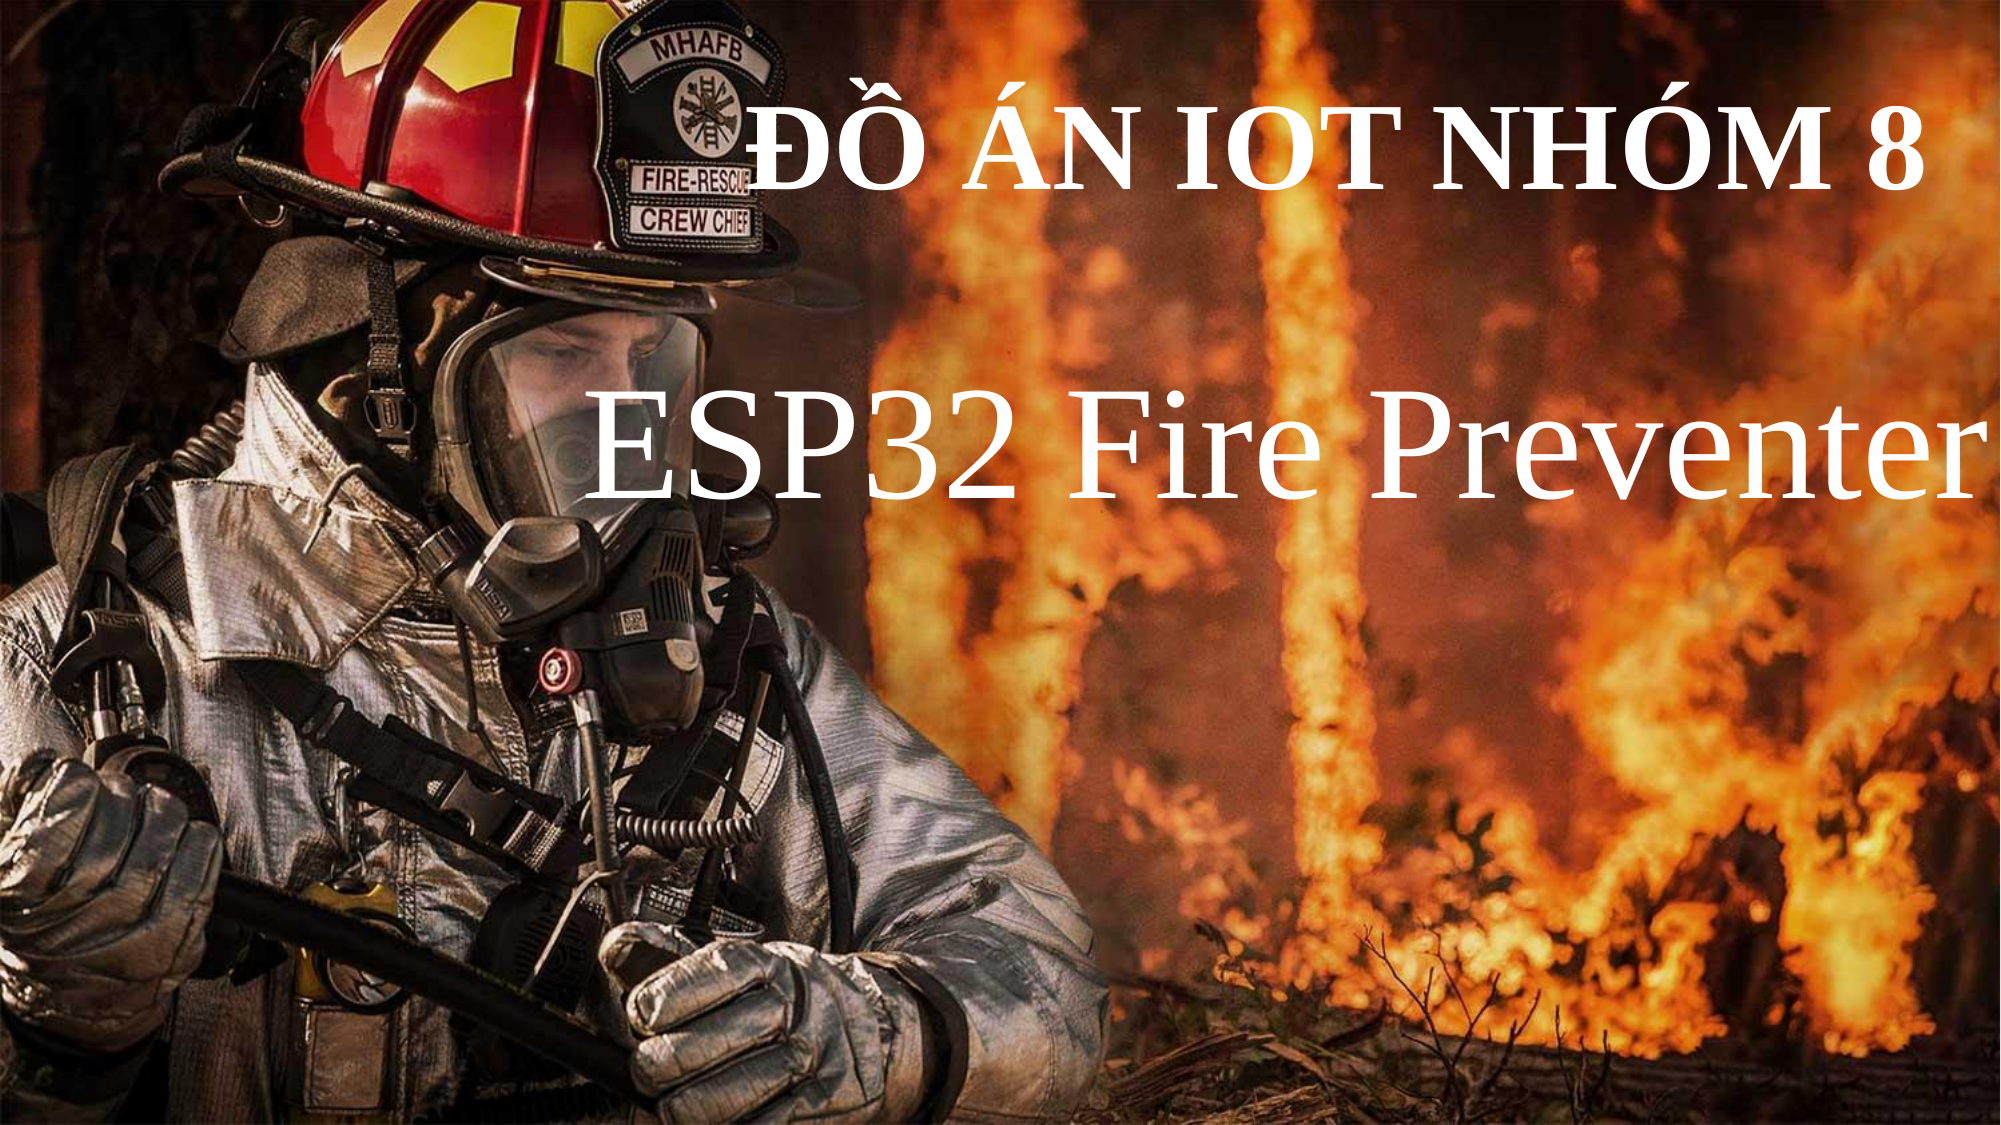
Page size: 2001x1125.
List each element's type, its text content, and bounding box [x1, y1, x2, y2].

text_box ESP32 Fire Preventer [491, 299, 2000, 539]
picture [0, 0, 2001, 1125]
text_box ĐỒ ÁN IOT NHÓM 8 [728, 57, 1973, 222]
